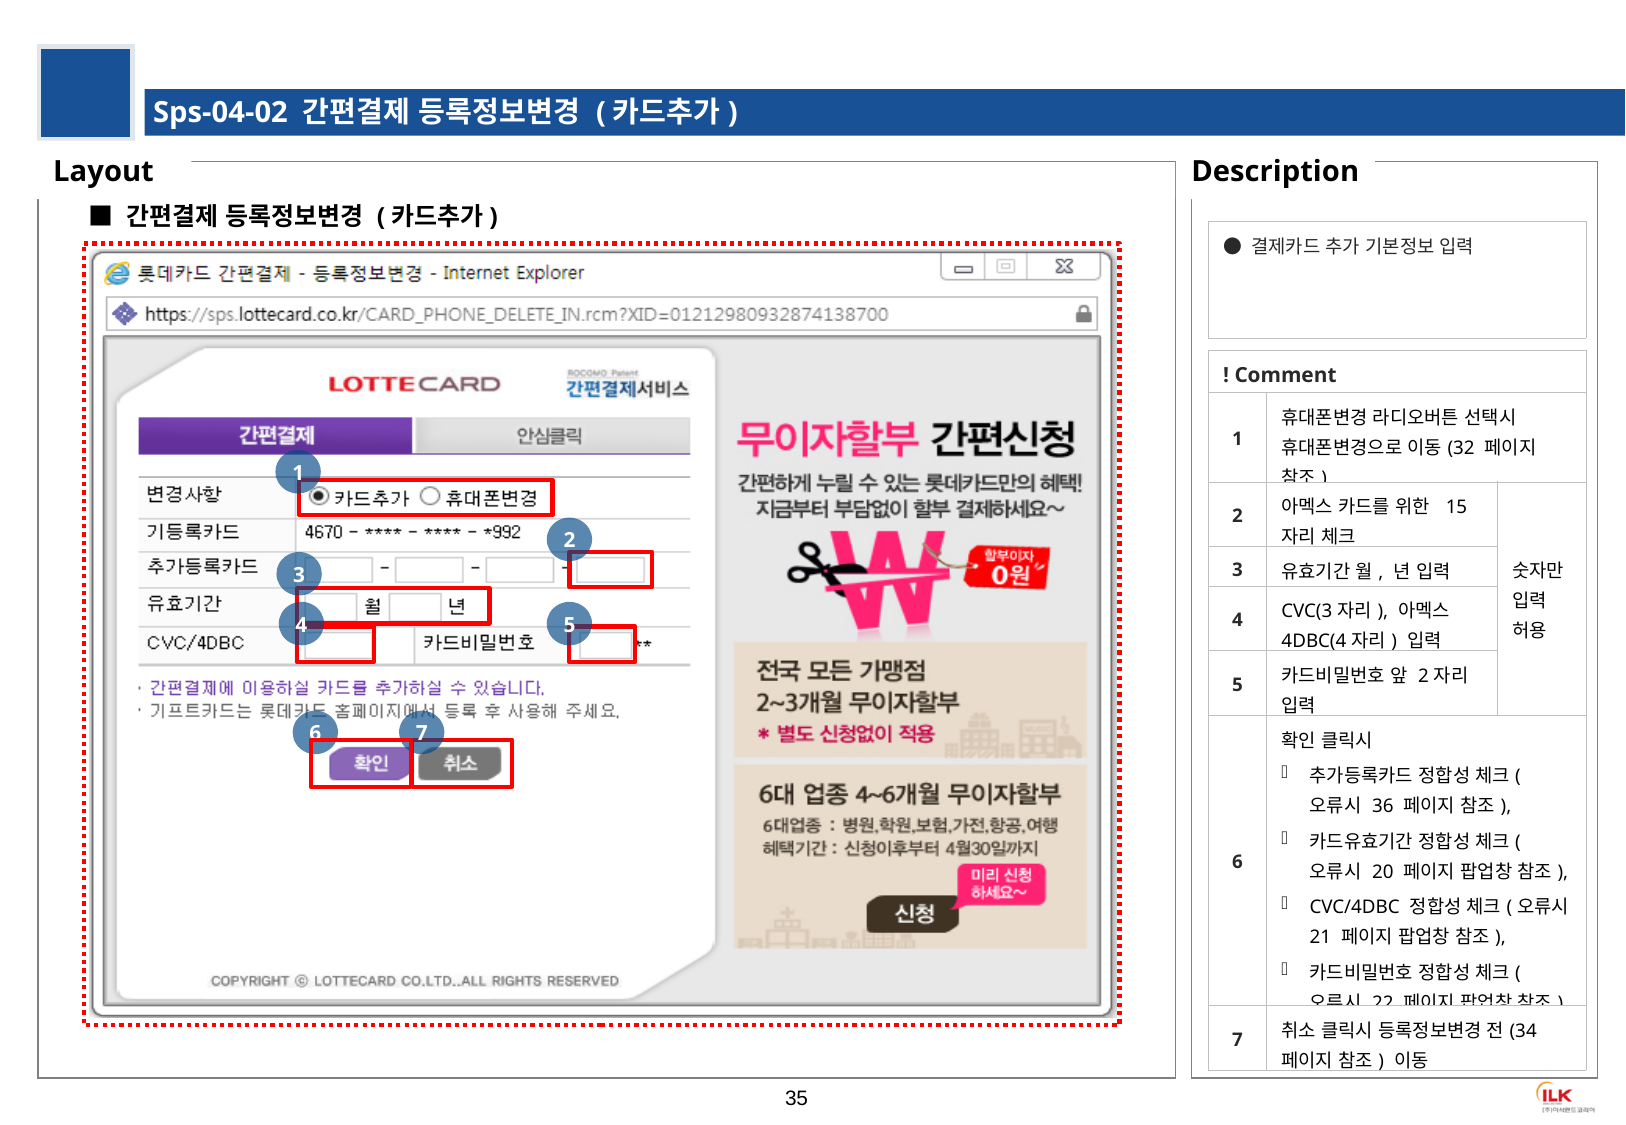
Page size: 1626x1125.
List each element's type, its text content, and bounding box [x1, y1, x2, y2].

table_header ! Comment [1209, 351, 1586, 392]
table_cell 5 [1209, 651, 1266, 715]
table_cell 3 [1209, 547, 1266, 586]
table_cell 6 [1209, 716, 1266, 1005]
text_box Sps-04-02 간편결제 등록정보변경 (카드추가) [153, 93, 1622, 129]
picture [88, 249, 1118, 1018]
table_cell 2 [1209, 483, 1266, 546]
table_cell 아멕스 카드를 위한 15자리 체크 [1267, 483, 1497, 546]
table_cell 7 [1209, 1006, 1266, 1070]
table_cell 4 [1209, 587, 1266, 650]
table_cell 유효기간 월, 년 입력 [1267, 547, 1497, 586]
table_cell 확인 클릭시 추가등록카드 정합성 체크(오류시 36 페이지 참조), 카드유효기간 정합성 체크(오류시 20 페이지 팝업창 참조), CVC/4DBC 정합성 체크(오류시 21 페이지 팝업창 참조), 카드비밀번호 정합성 체크(오류시 22 페이지 팝업창 참조) 후 카드추가 완료 [1267, 716, 1586, 1005]
table_cell CVC(3자리), 아멕스 4DBC(4자리) 입력 [1267, 587, 1497, 650]
text_box ■ 간편결제 등록정보변경 (카드추가) [72, 185, 1131, 246]
table_cell 취소 클릭시 등록정보변경 전(34 페이지 참조) 이동 [1267, 1006, 1586, 1070]
table_cell 카드비밀번호 앞 2자리 입력 [1267, 651, 1497, 715]
picture [1532, 1079, 1598, 1115]
table_header ● 결제카드 추가 기본정보 입력 [1209, 222, 1586, 338]
table_cell 1 [1209, 393, 1266, 482]
table_cell 숫자만 입력 허용 [1498, 483, 1586, 715]
table_cell 휴대폰변경 라디오버튼 선택시 휴대폰변경으로 이동(32 페이지 참조) [1267, 393, 1586, 482]
